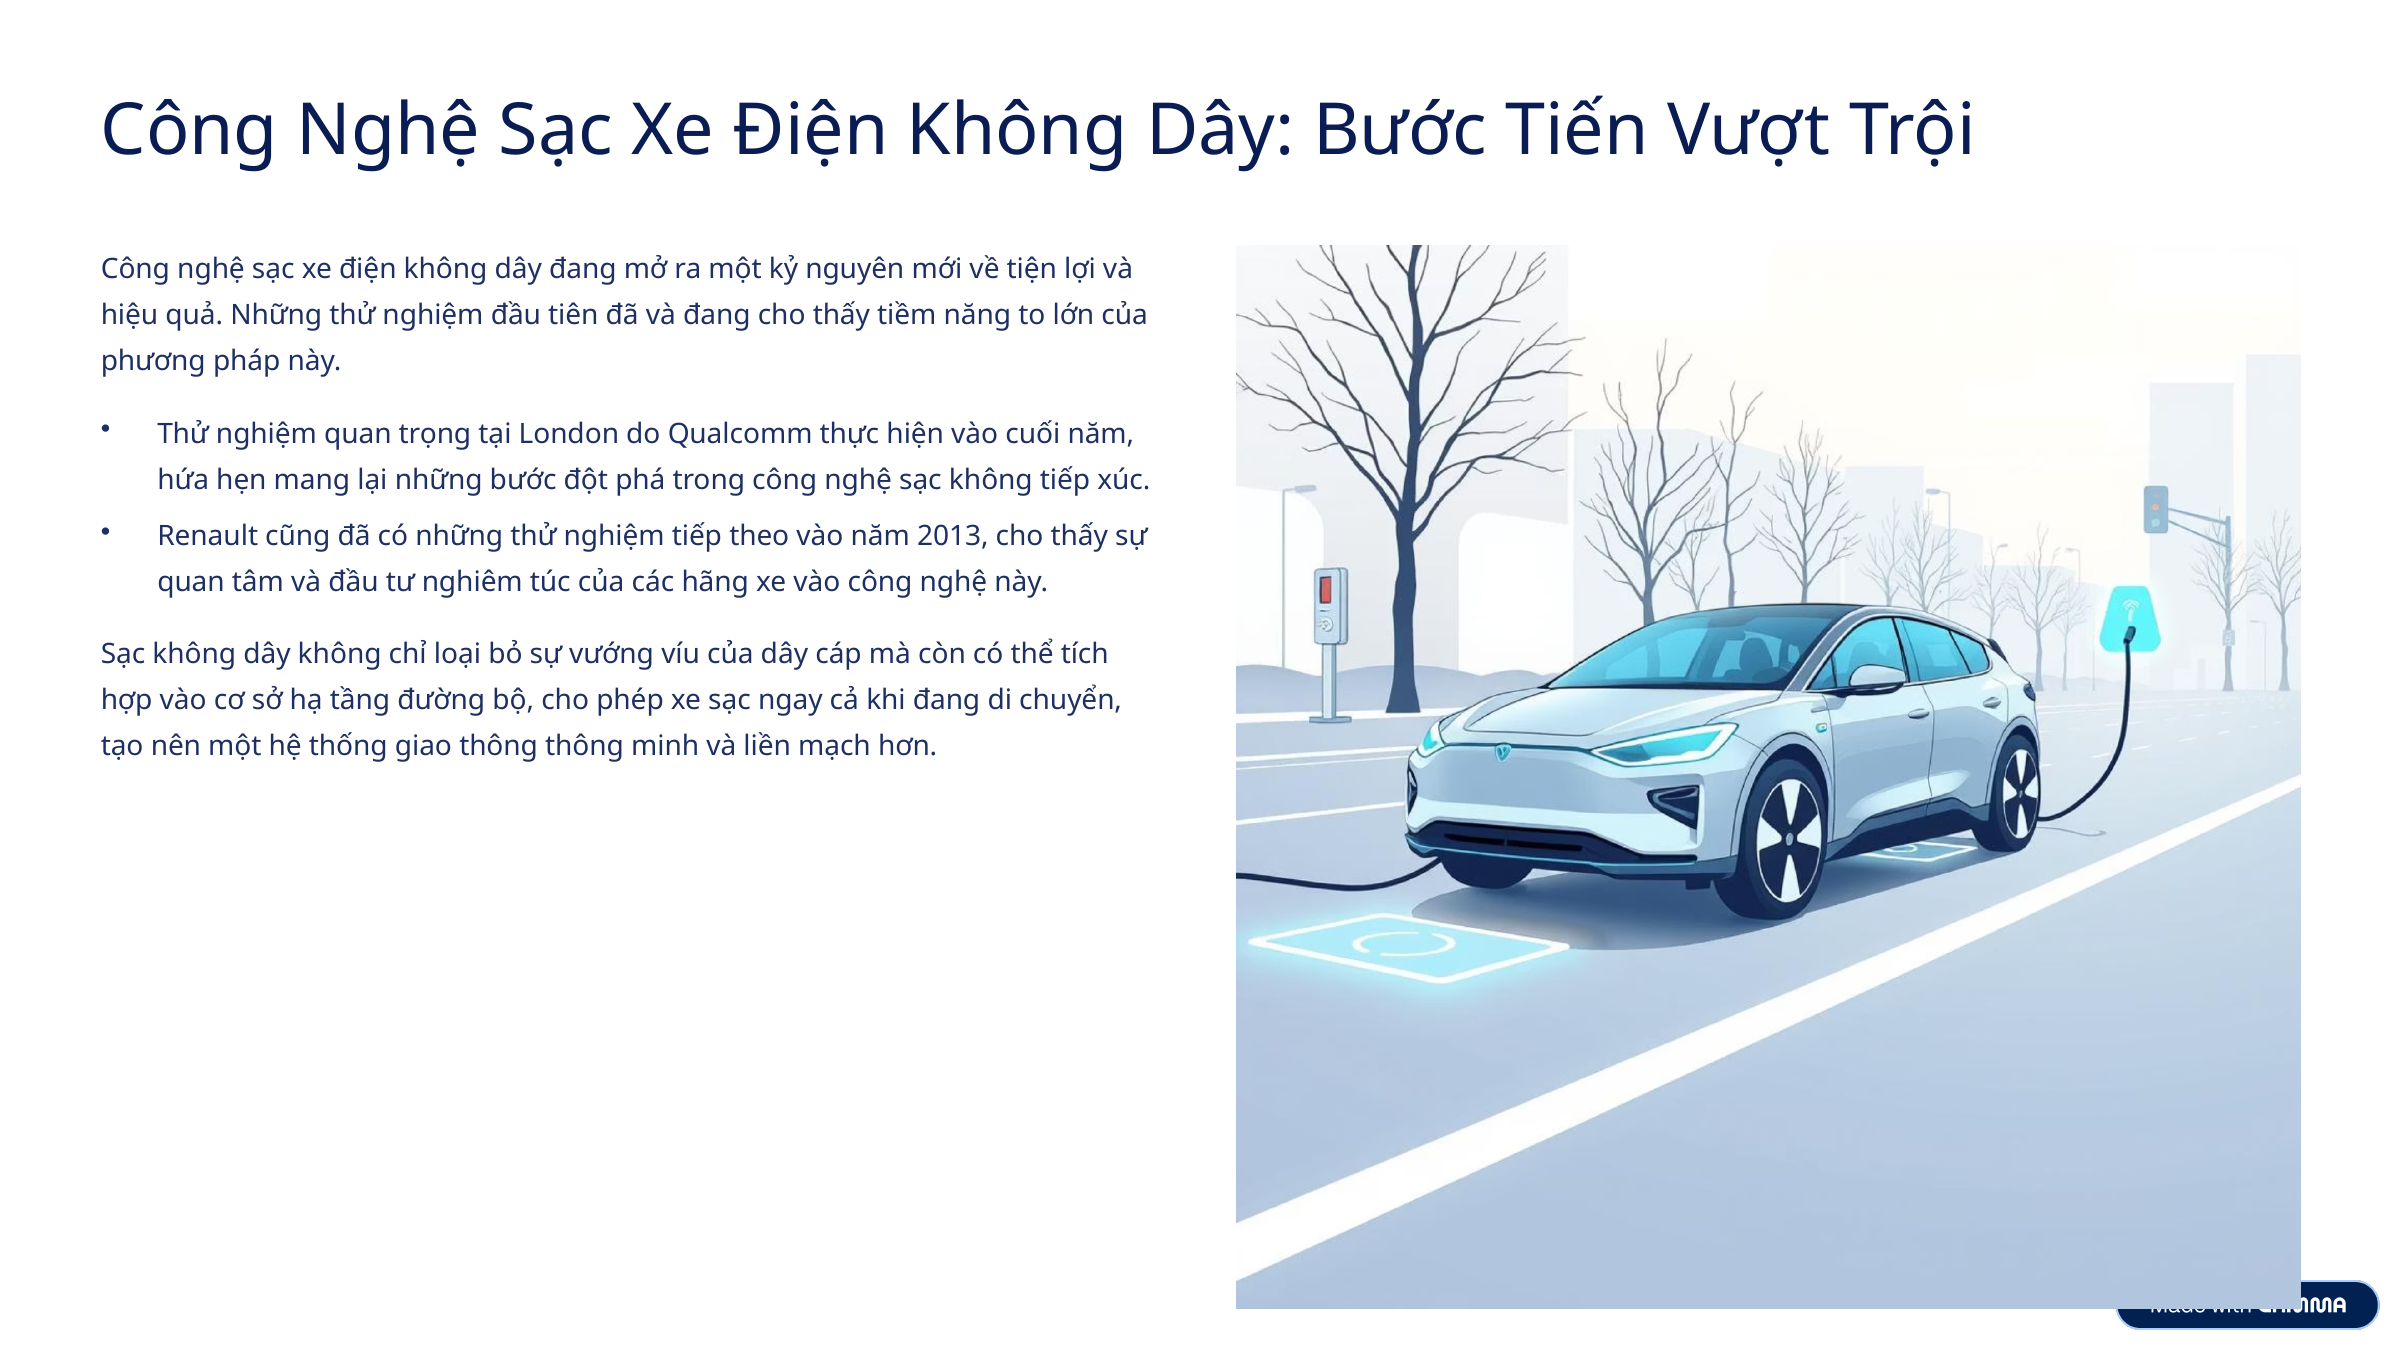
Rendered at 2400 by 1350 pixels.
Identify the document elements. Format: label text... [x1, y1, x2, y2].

text_box Công Nghệ Sạc Xe Điện Không Dây: Bước Tiến Vượt Trội [100, 79, 1991, 170]
text_box Renault cũng đã có những thử nghiệm tiếp theo vào năm 2013, cho thấy sự quan tâm và đầu tư nghiêm túc của các hãng xe vào công nghệ này. [100, 505, 1165, 598]
text_box Thử nghiệm quan trọng tại London do Qualcomm thực hiện vào cuối năm, hứa hẹn mang lại những bước đột phá trong công nghệ sạc không tiếp xúc. [100, 403, 1165, 496]
picture [1236, 245, 2389, 1339]
text_box Sạc không dây không chỉ loại bỏ sự vướng víu của dây cáp mà còn có thể tích hợp vào cơ sở hạ tầng đường bộ, cho phép xe sạc ngay cả khi đang di chuyển, tạo nên một hệ thống giao thông thông minh và liền mạch hơn. [100, 623, 1165, 763]
text_box Công nghệ sạc xe điện không dây đang mở ra một kỷ nguyên mới về tiện lợi và hiệu quả. Những thử nghiệm đầu tiên đã và đang cho thấy tiềm năng to lớn của phương pháp này. [100, 238, 1165, 378]
